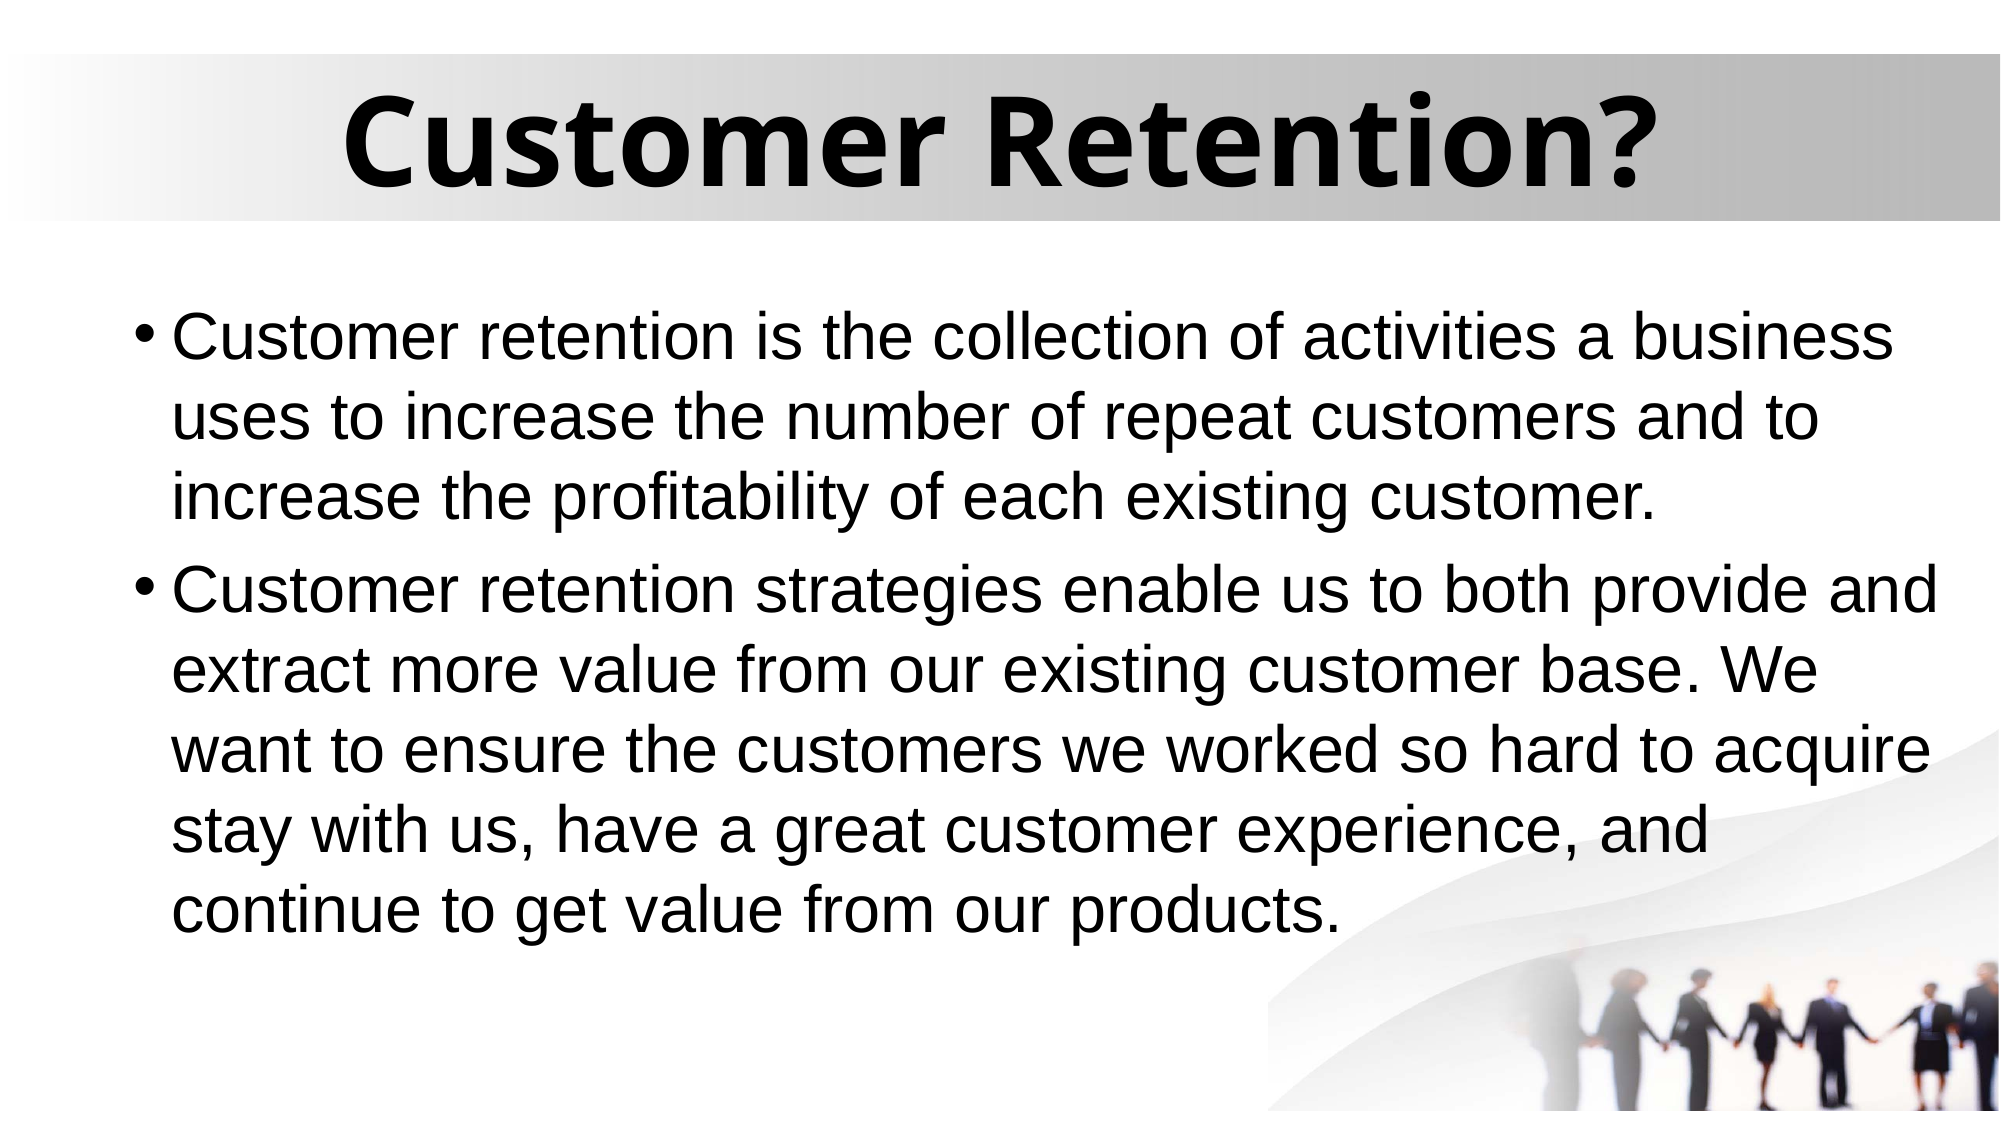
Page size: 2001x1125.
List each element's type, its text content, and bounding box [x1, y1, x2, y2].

title Customer Retention? [99, 97, 1901, 284]
picture [1268, 728, 1999, 1111]
list Customer retention is the collection of activities a business uses to increase the number of repeat customers and to increase the profitability of each existing customer. Customer retention strategies enable us to both provide and extract more value from our existing customer base. We want to ensure the customers we worked so hard to acquire stay with us, have a great customer experience, and continue to get value from our products. [99, 284, 1960, 1028]
